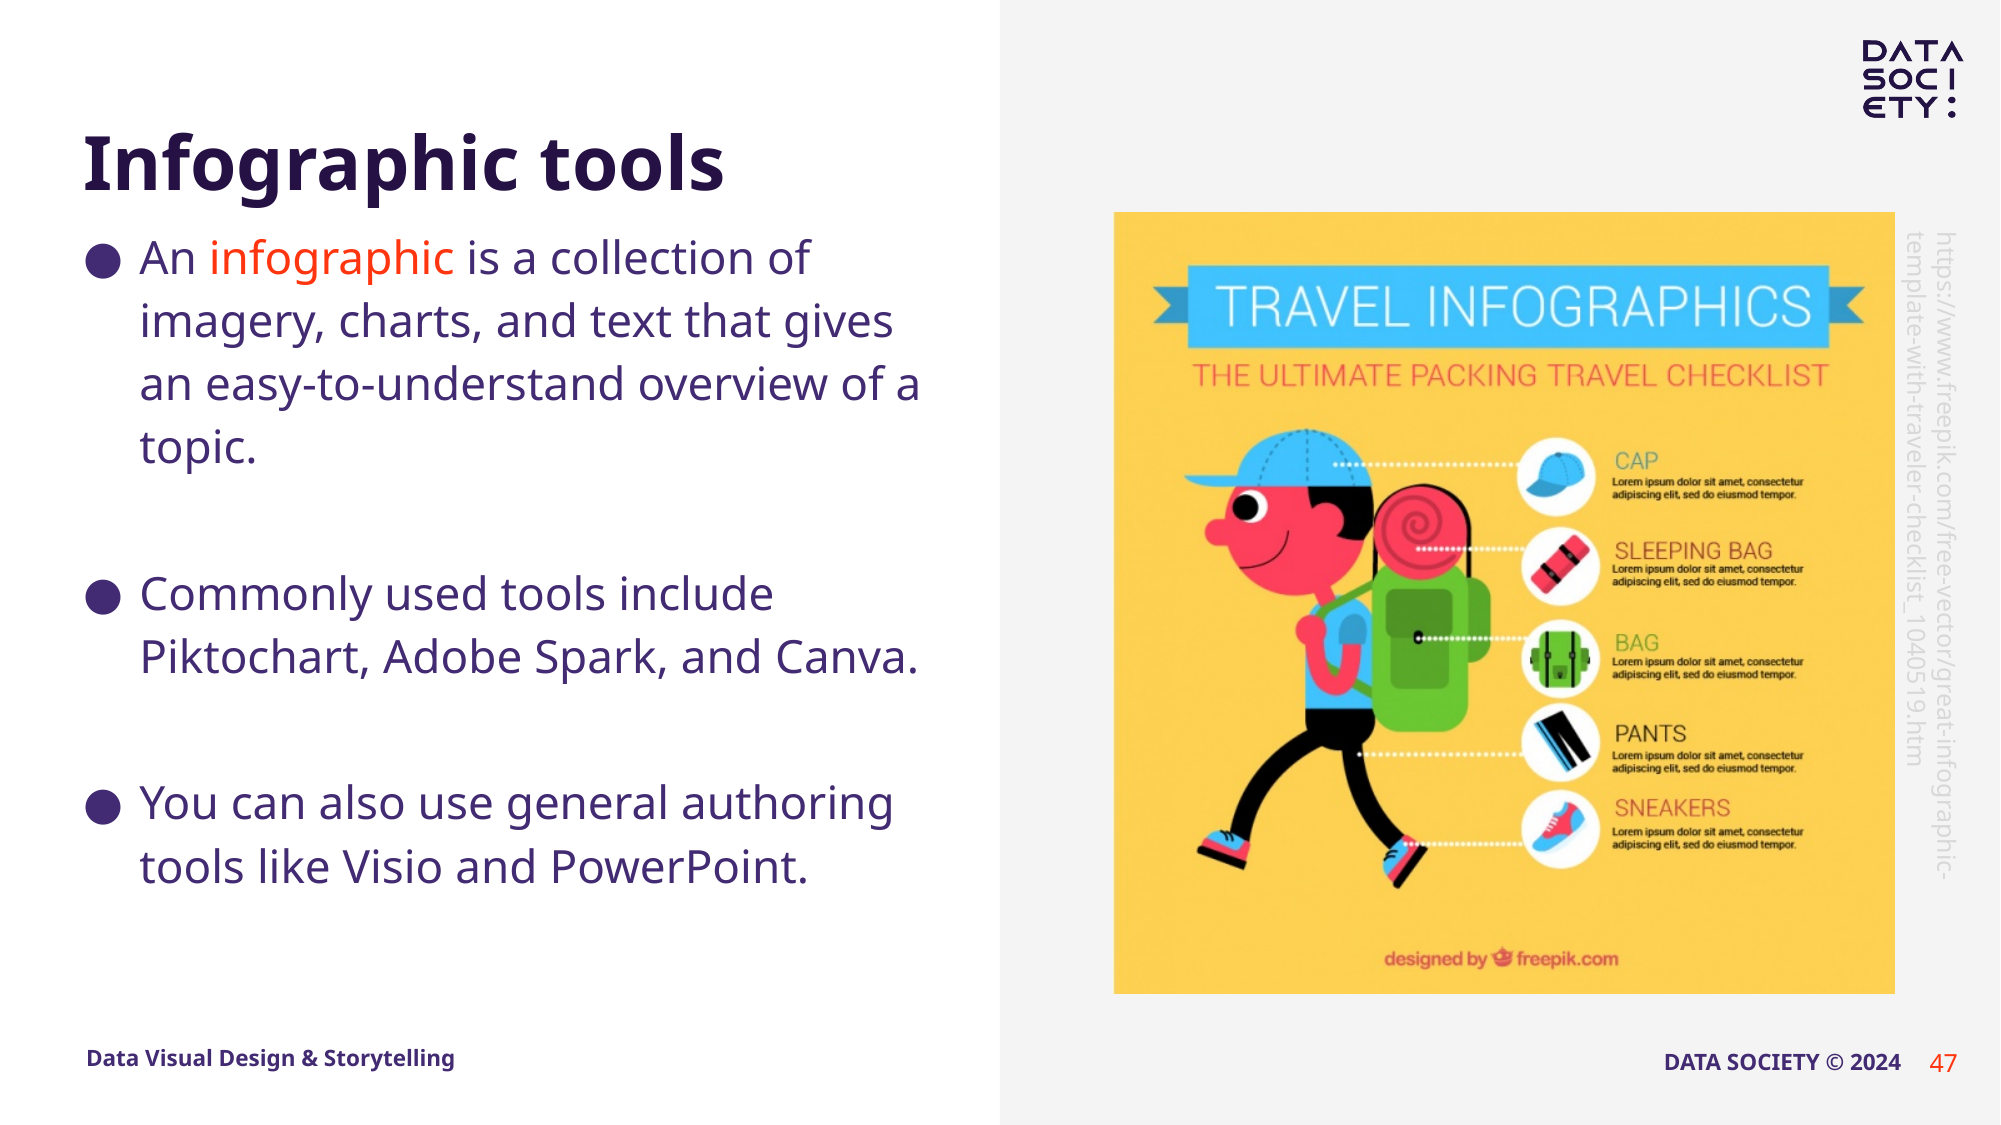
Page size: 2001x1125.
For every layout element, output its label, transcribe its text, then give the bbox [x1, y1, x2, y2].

list An infographic is a collection of imagery, charts, and text that gives an easy-to-understand overview of a topic. Commonly used tools include Piktochart, Adobe Spark, and Canva. You can also use general authoring tools like Visio and PowerPoint. [68, 213, 943, 961]
slide_number 47 [1853, 1033, 1974, 1097]
title Infographic tools [68, 87, 1932, 213]
text_box https://www.freepik.com/free-vector/great-infographic-template-with-traveler-checklist_1040519.htm [1898, 216, 1970, 998]
picture [1113, 212, 1895, 994]
picture [1863, 40, 1964, 118]
